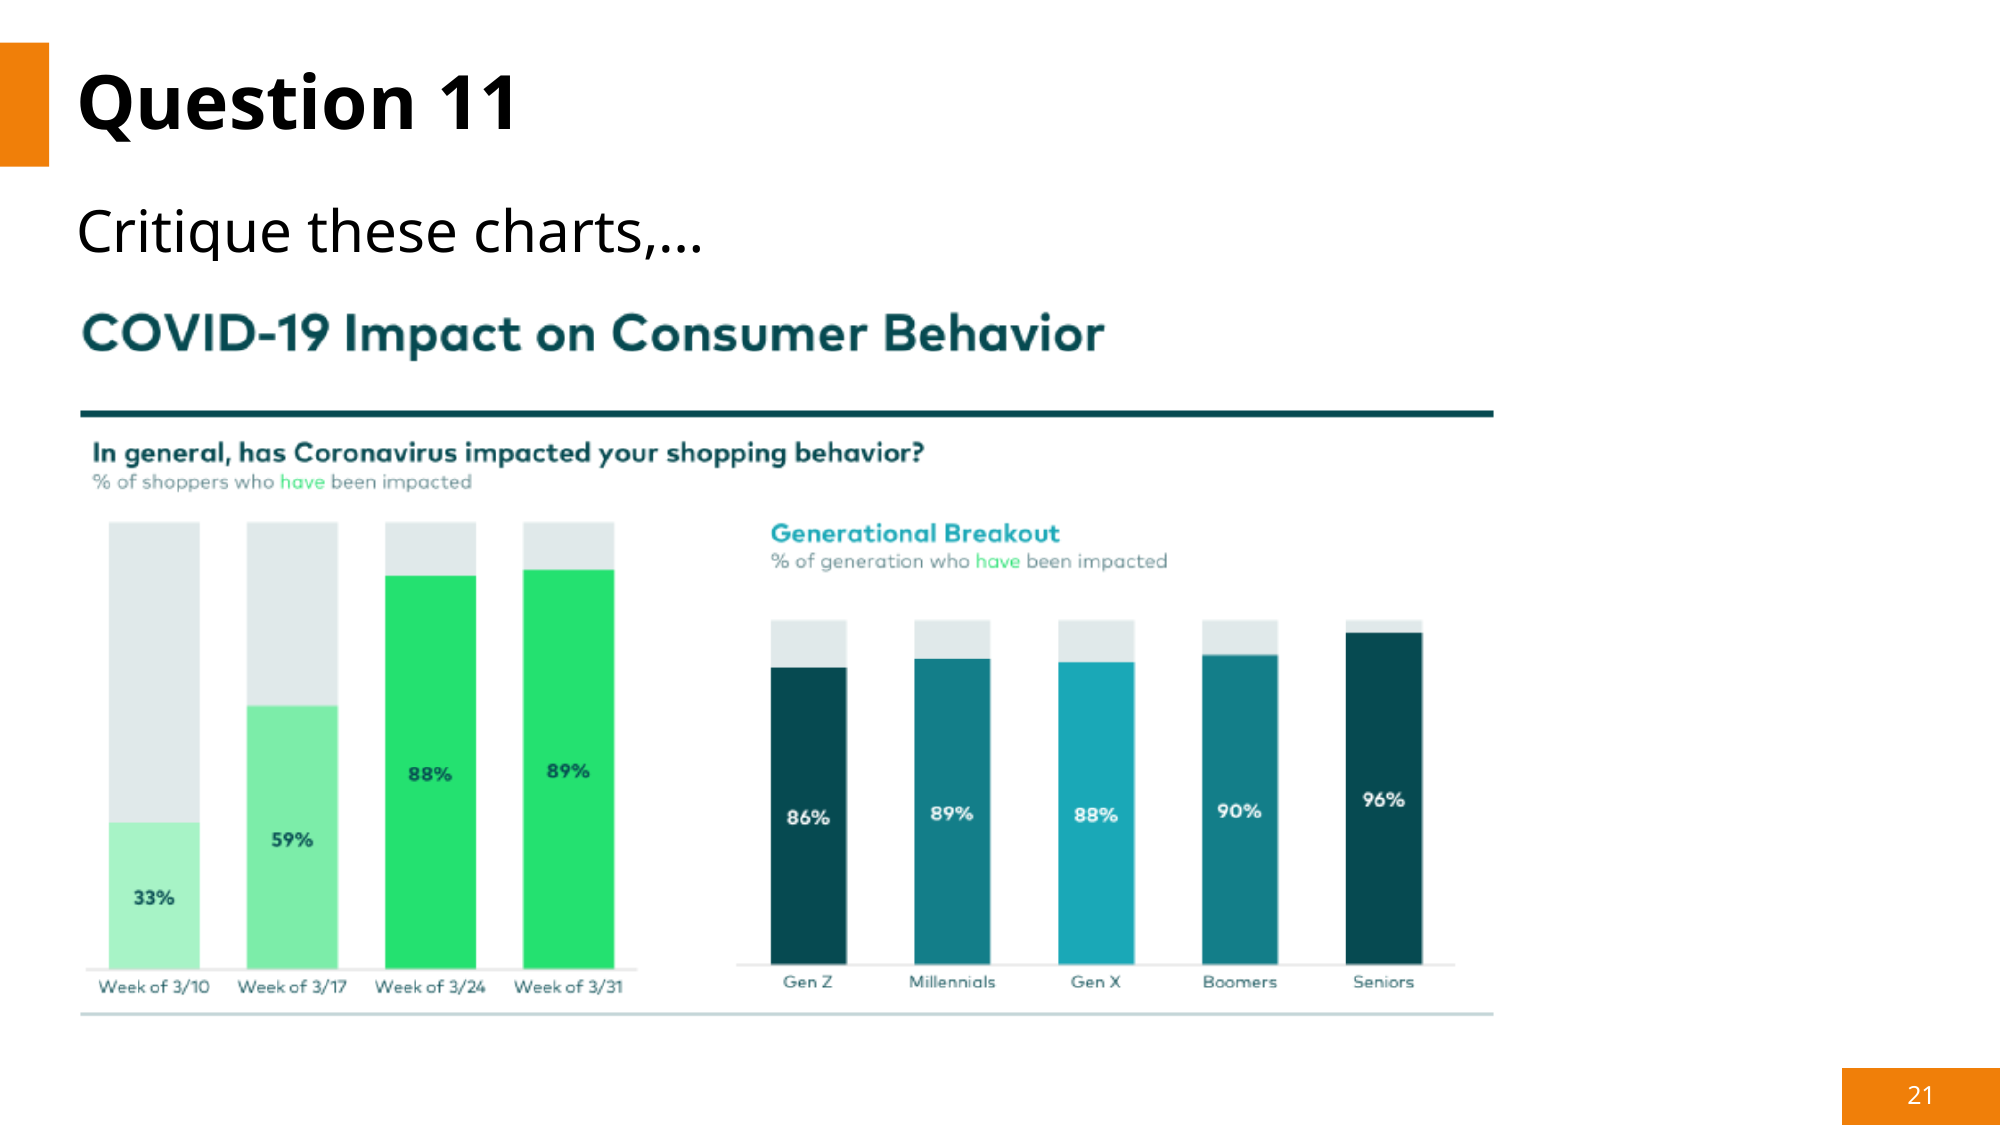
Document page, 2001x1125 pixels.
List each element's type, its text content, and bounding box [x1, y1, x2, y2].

list Critique these charts,… [60, 194, 1951, 1006]
picture [40, 261, 1504, 1036]
title Question 11 [60, 42, 1951, 168]
slide_number 21 [1889, 1079, 1951, 1114]
